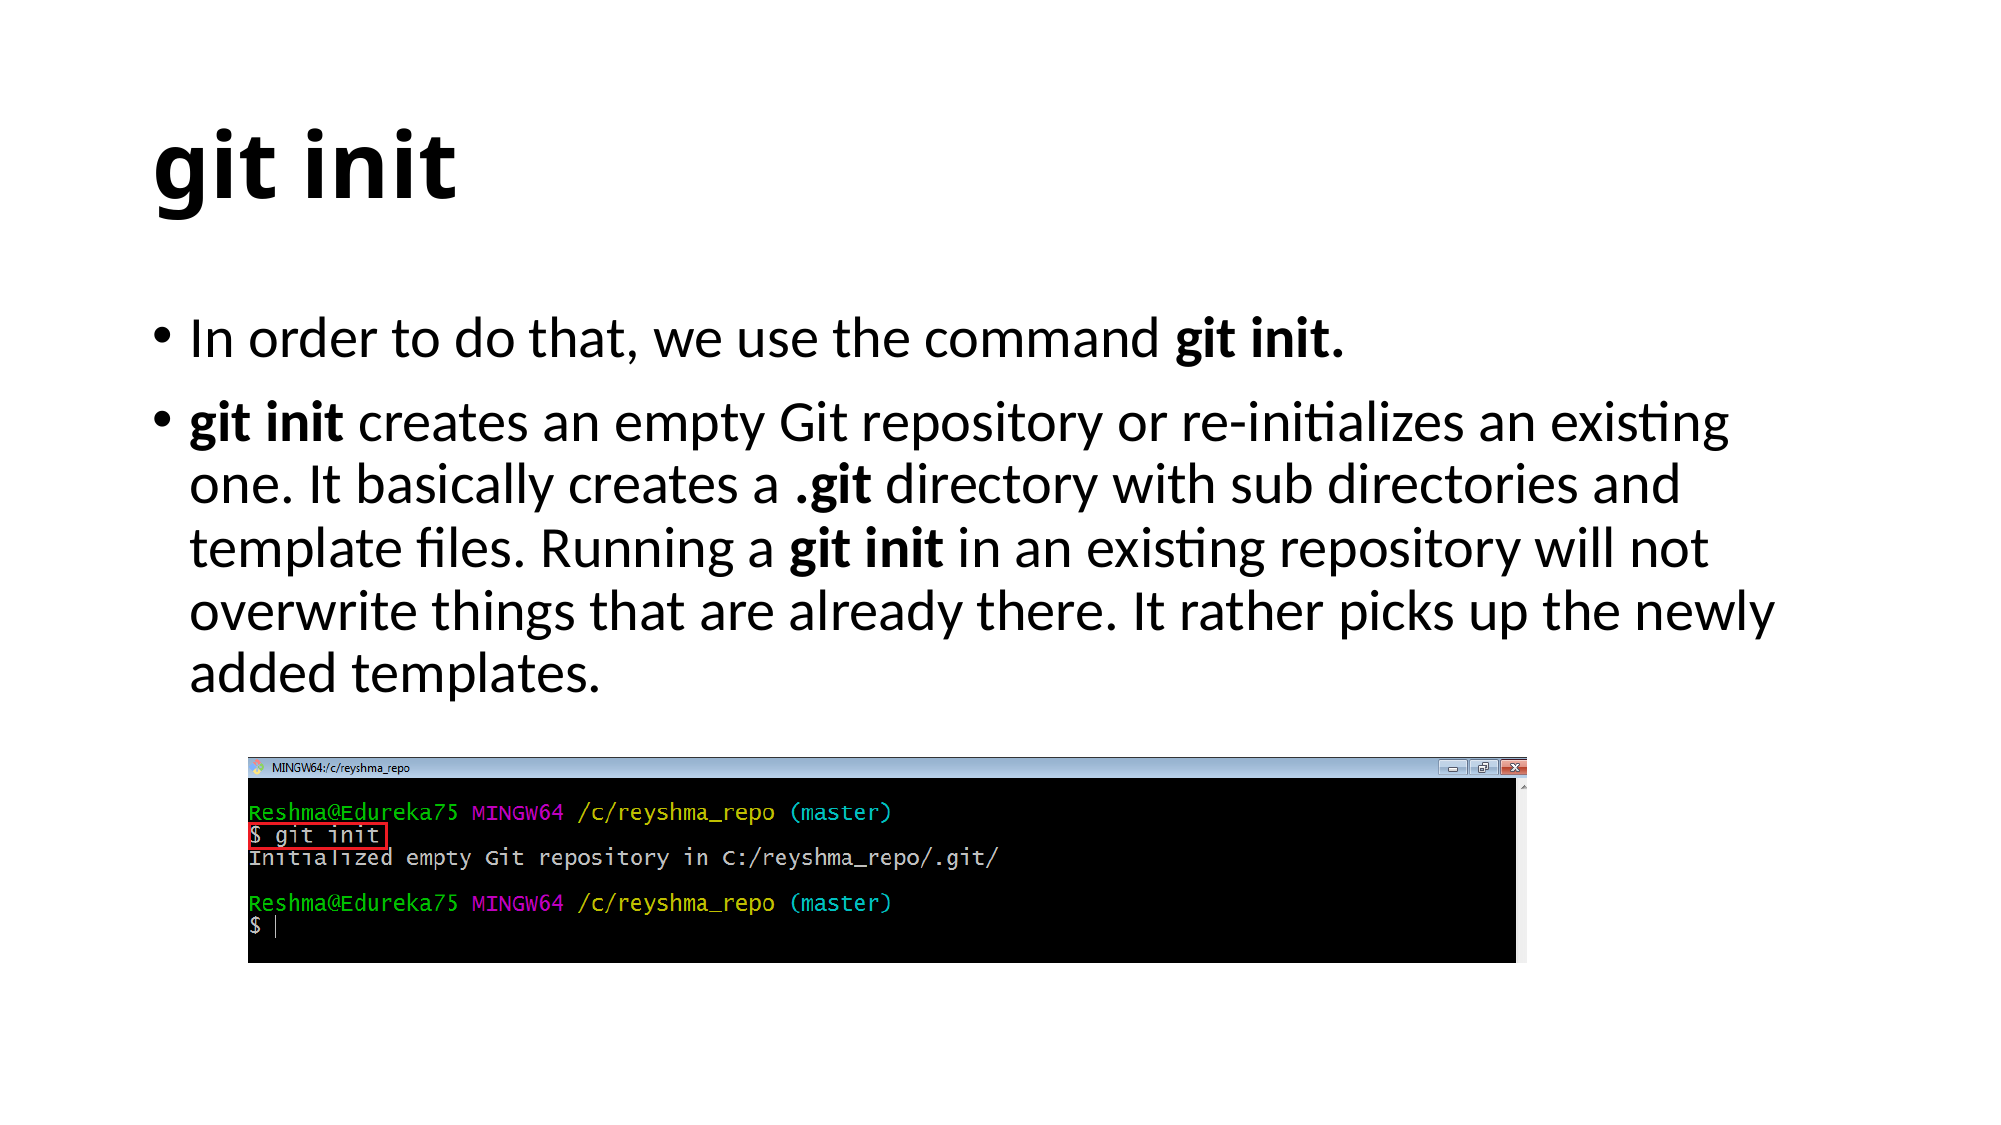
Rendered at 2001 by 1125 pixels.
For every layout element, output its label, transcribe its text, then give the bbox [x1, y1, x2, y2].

title git init [137, 59, 1863, 278]
list In order to do that, we use the command git init. git init creates an empty Git repository or re-initializes an existing one. It basically creates a .git directory with sub directories and template files. Running a git init in an existing repository will not overwrite things that are already there. It rather picks up the newly added templates. [137, 299, 1863, 1014]
picture [248, 757, 1532, 963]
